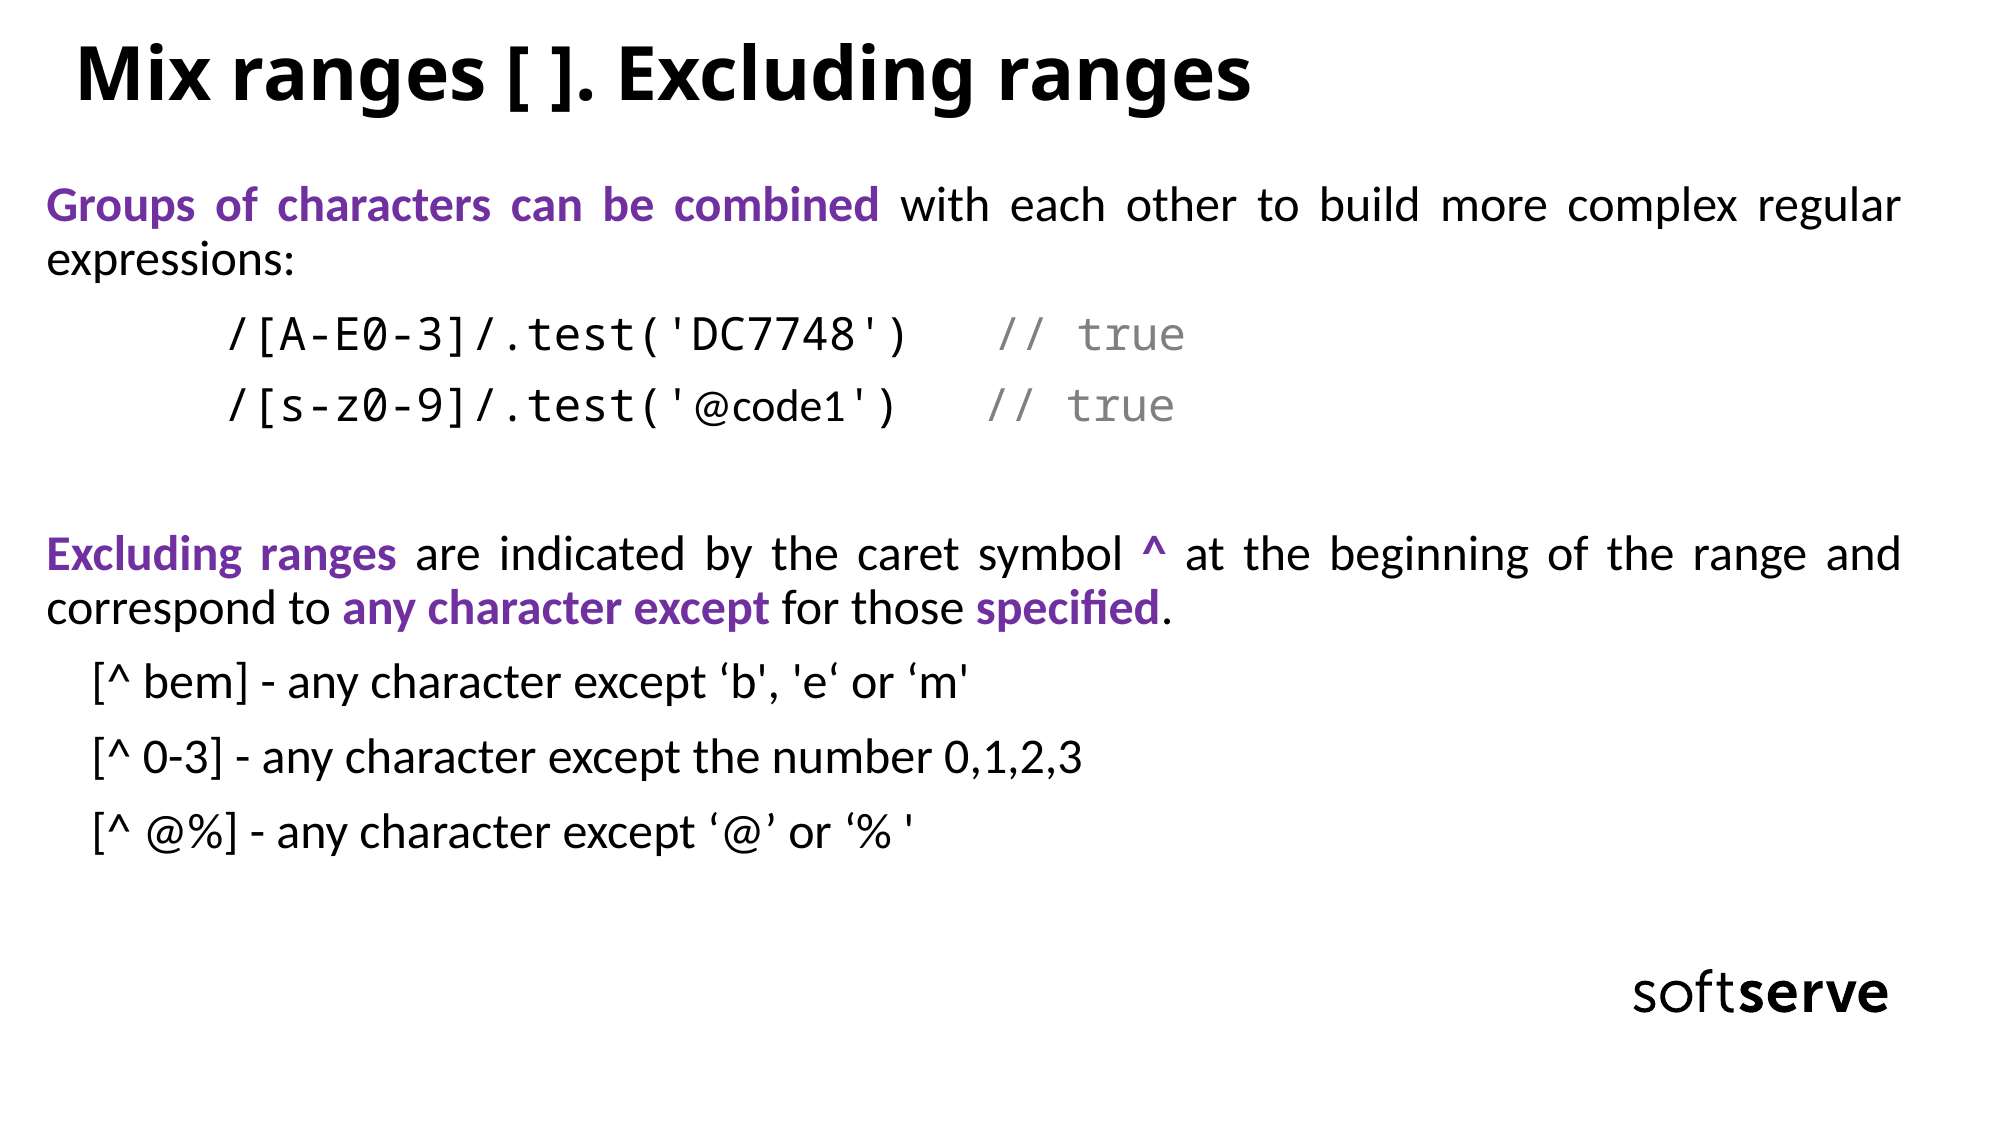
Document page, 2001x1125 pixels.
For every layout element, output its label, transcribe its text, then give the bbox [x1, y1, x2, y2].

title Mix ranges [ ]. Excluding ranges [59, 28, 1957, 115]
list Groups of characters can be combined with each other to build more complex regular expressions: /[A-E0-3]/.test('DC7748') // true /[s-z0-9]/.test('@code1') // true Excluding ranges are indicated by the caret symbol ^ at the beginning of the range and correspond to any character except for those specified. [^ bem] - any character except ‘b', 'e‘ or ‘m' [^ 0-3] - any character except the number 0,1,2,3 [^ @%] - any character except ‘@’ or ‘% ' [31, 170, 1918, 1071]
